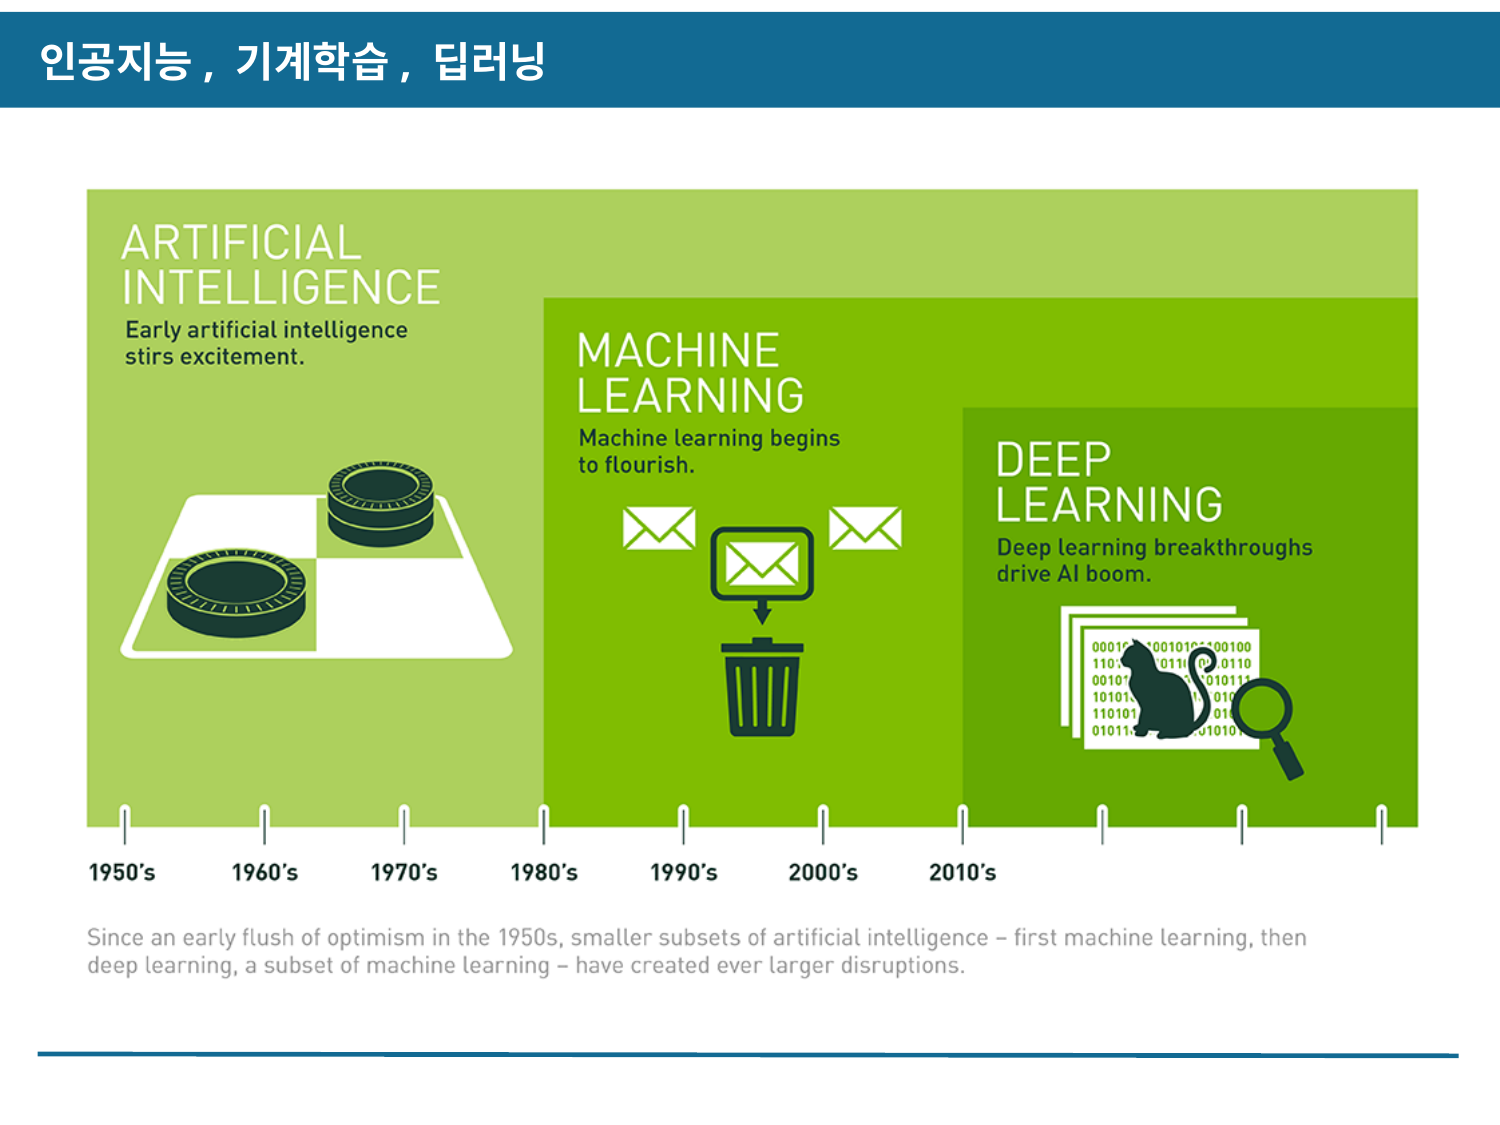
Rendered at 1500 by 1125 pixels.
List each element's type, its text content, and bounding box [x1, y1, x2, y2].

text_box 인공지능, 기계학습, 딥러닝 [24, 28, 563, 93]
picture [28, 119, 1472, 1033]
